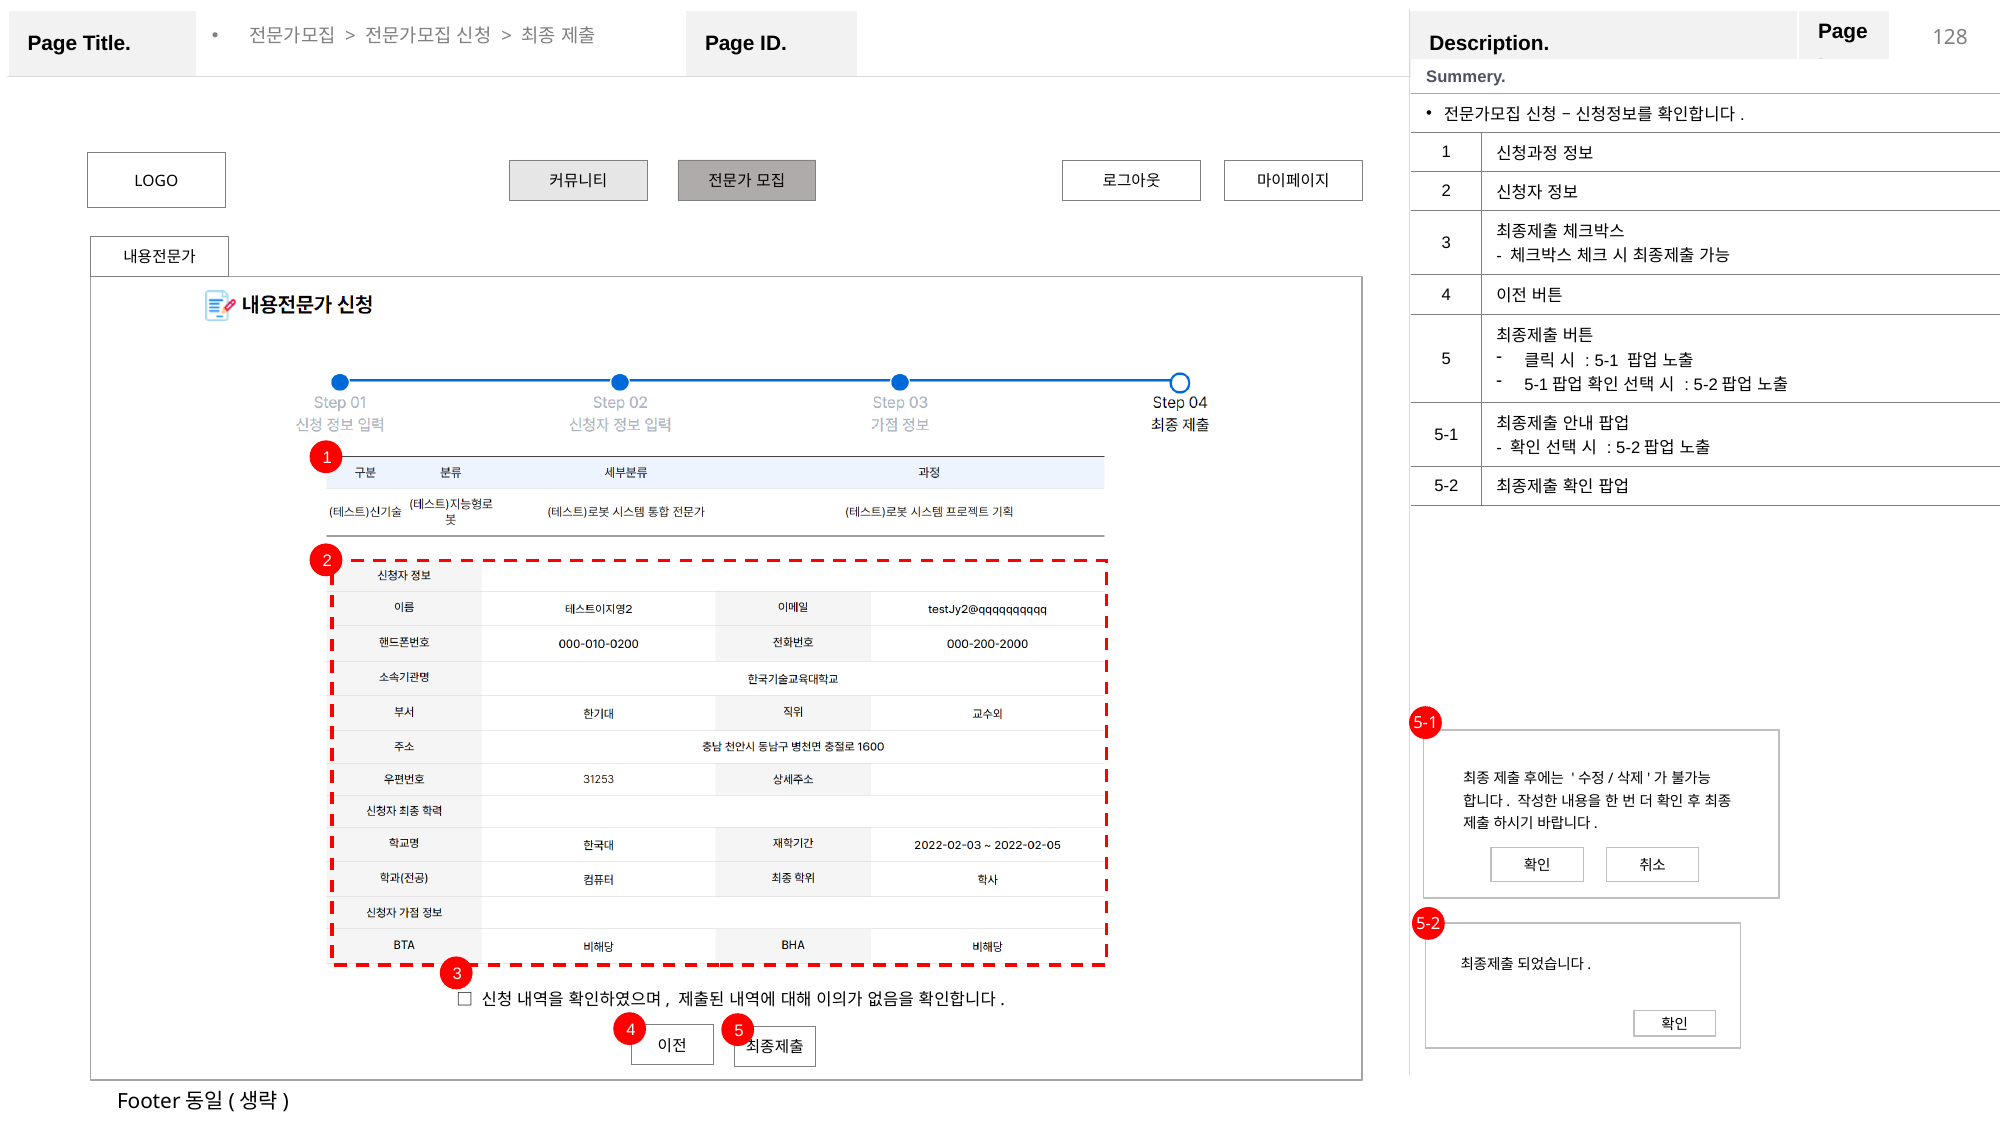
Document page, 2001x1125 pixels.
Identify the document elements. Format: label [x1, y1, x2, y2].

table_cell [1482, 315, 2000, 402]
table_header [1411, 59, 2000, 93]
table_cell [1411, 315, 1481, 402]
text_box [86, 151, 226, 209]
table_cell [1411, 275, 1481, 314]
text_box [509, 159, 816, 200]
table_cell [1411, 172, 1481, 210]
table_cell [1482, 133, 2000, 171]
text_box [1061, 159, 1201, 201]
table_cell [1482, 211, 2000, 274]
text_box [90, 235, 1363, 1120]
picture [196, 284, 1234, 973]
text_box [1408, 702, 1780, 898]
table_cell [1411, 211, 1481, 274]
text_box [1223, 159, 1363, 201]
table_cell [1411, 403, 1481, 466]
table_cell [1411, 94, 2000, 132]
table_cell [1482, 467, 2000, 505]
table_cell [1482, 403, 2000, 466]
table_cell [1411, 467, 1481, 505]
list [196, 18, 684, 55]
table_cell [1482, 172, 2000, 210]
table_cell [1411, 133, 1481, 171]
text_box [1411, 902, 1741, 1049]
table_cell [1482, 275, 2000, 314]
